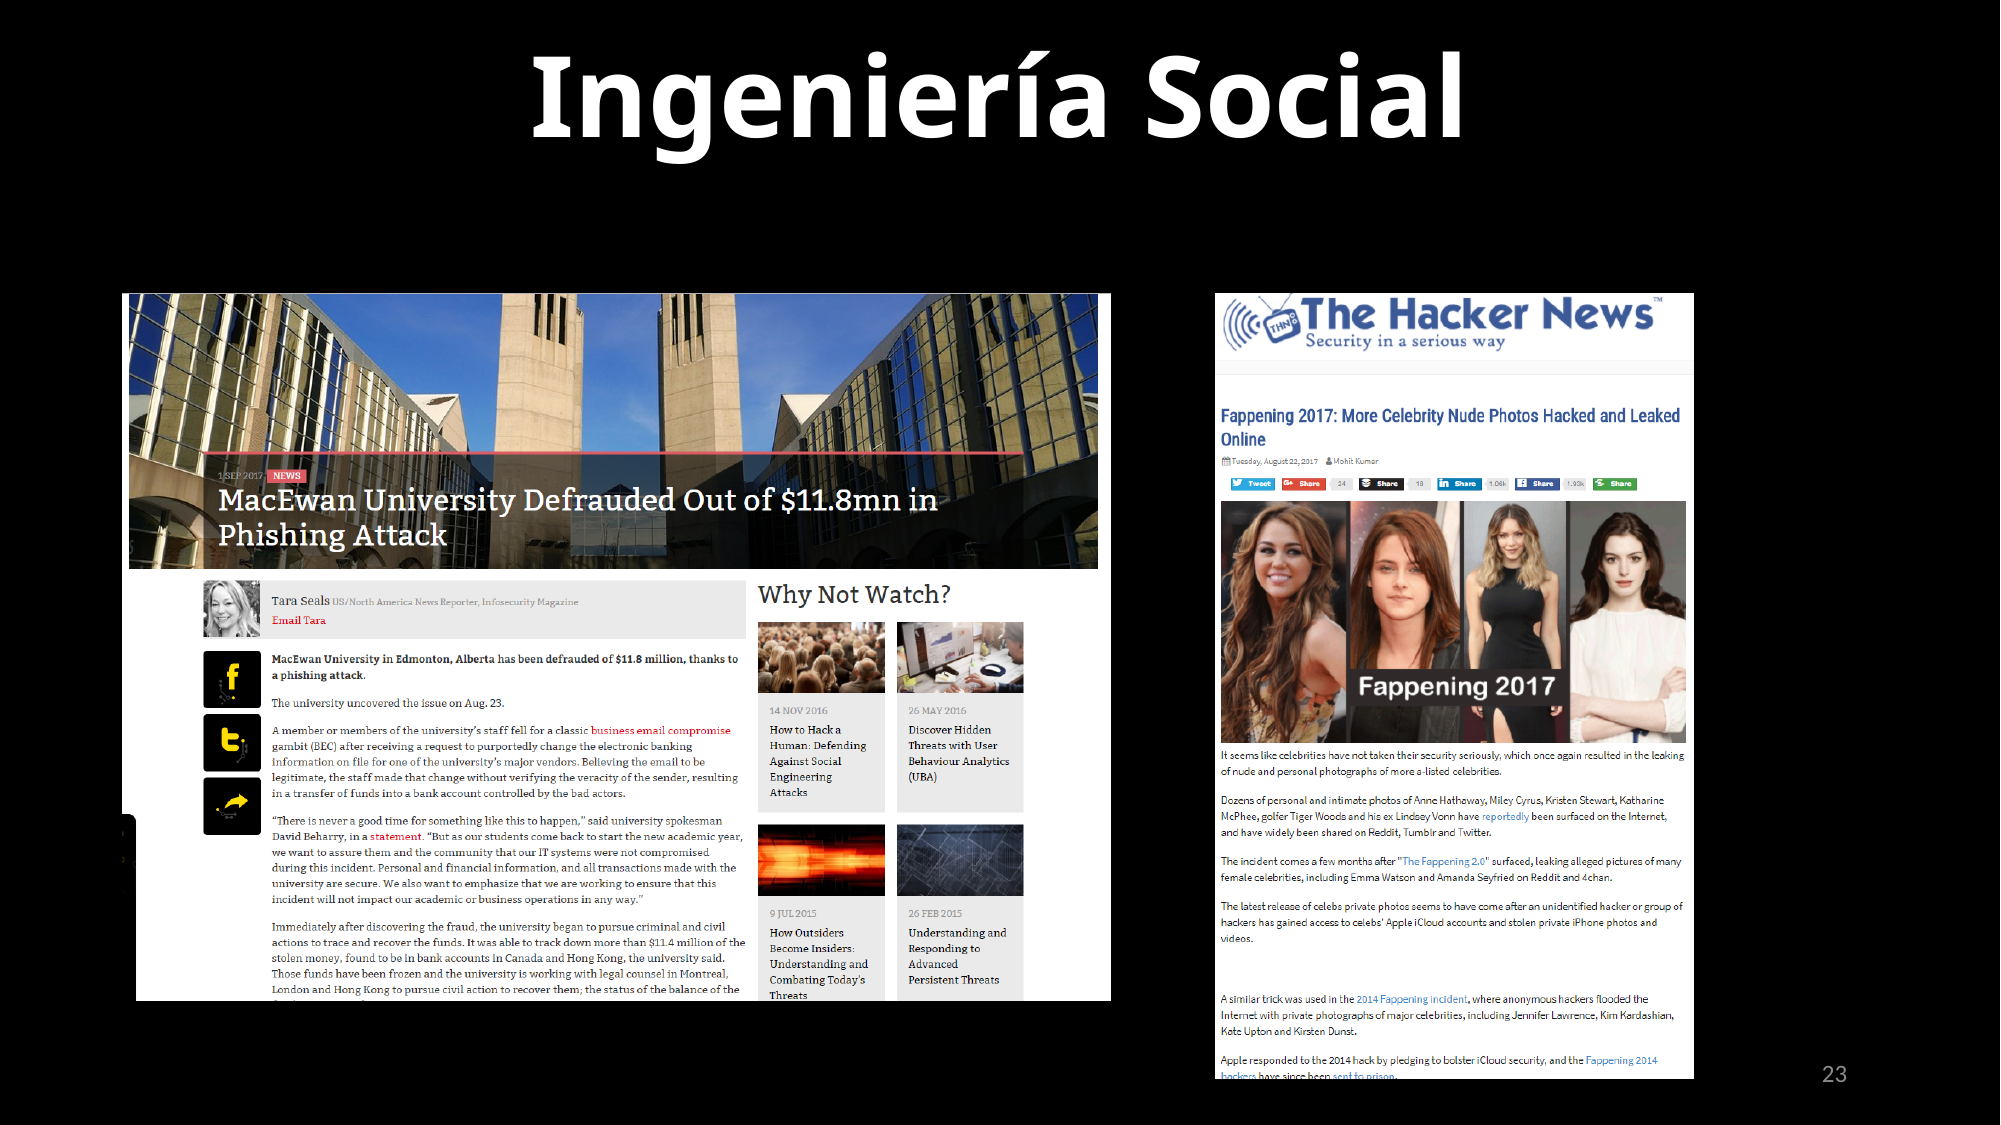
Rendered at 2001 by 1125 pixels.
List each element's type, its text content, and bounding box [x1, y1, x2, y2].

text_box Ingeniería Social [0, 17, 2000, 167]
slide_number 23 [1412, 1042, 1863, 1103]
picture [122, 293, 1111, 1001]
picture [1215, 293, 1694, 1082]
